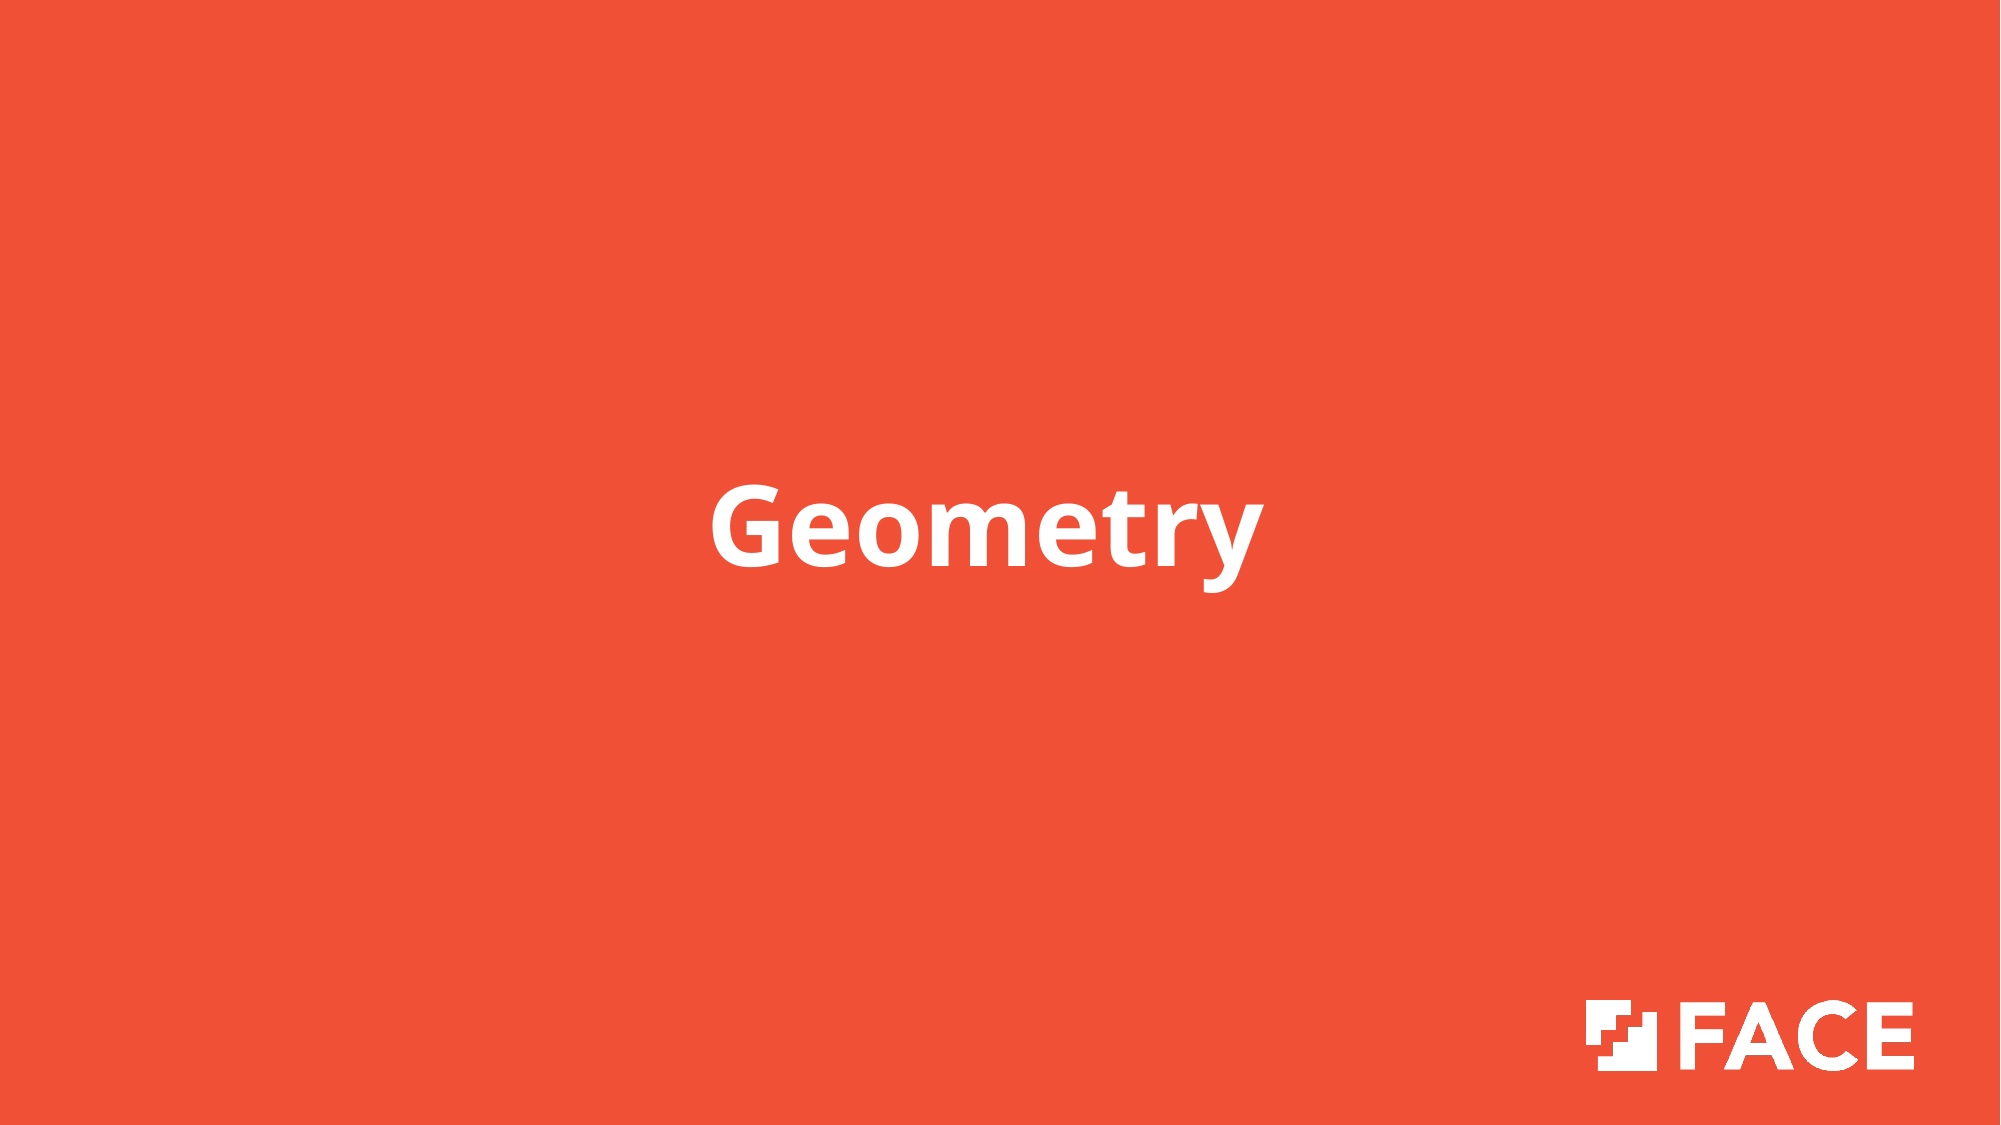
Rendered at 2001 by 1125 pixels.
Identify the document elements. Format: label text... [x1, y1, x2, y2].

text_box Geometry [0, 449, 2000, 594]
picture [1586, 1000, 1914, 1072]
